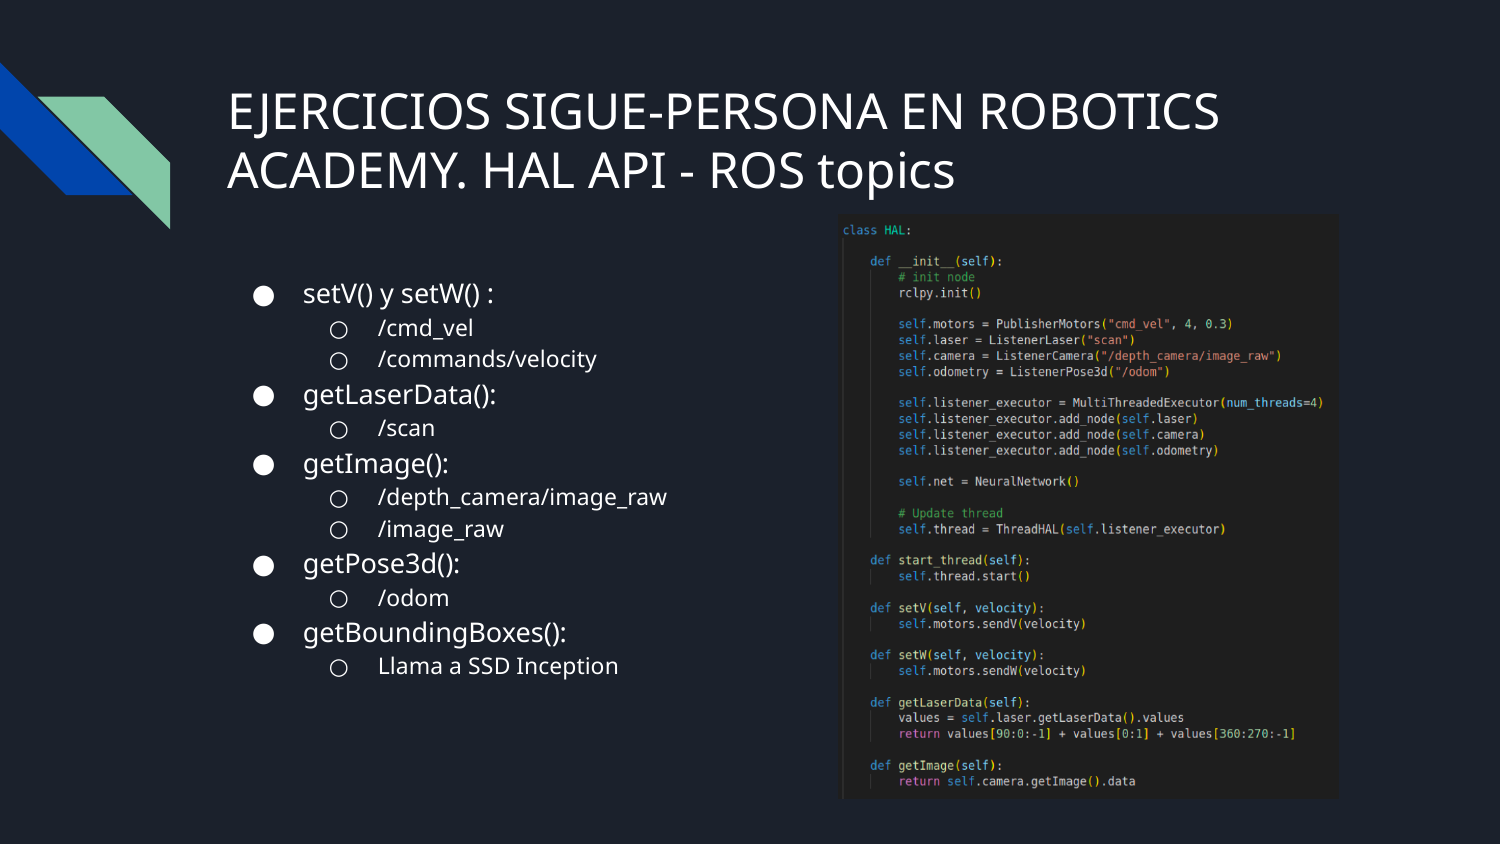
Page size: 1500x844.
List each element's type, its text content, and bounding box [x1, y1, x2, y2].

title EJERCICIOS SIGUE-PERSONA EN ROBOTICS ACADEMY. HAL API - ROS topics [212, 64, 1368, 215]
picture [838, 214, 1339, 799]
list setV() y setW() : /cmd_vel /commands/velocity getLaserData(): /scan getImage(): /depth_camera/image_raw /image_raw getPose3d(): /odom getBoundingBoxes(): Llama a SSD Inception [212, 257, 763, 735]
